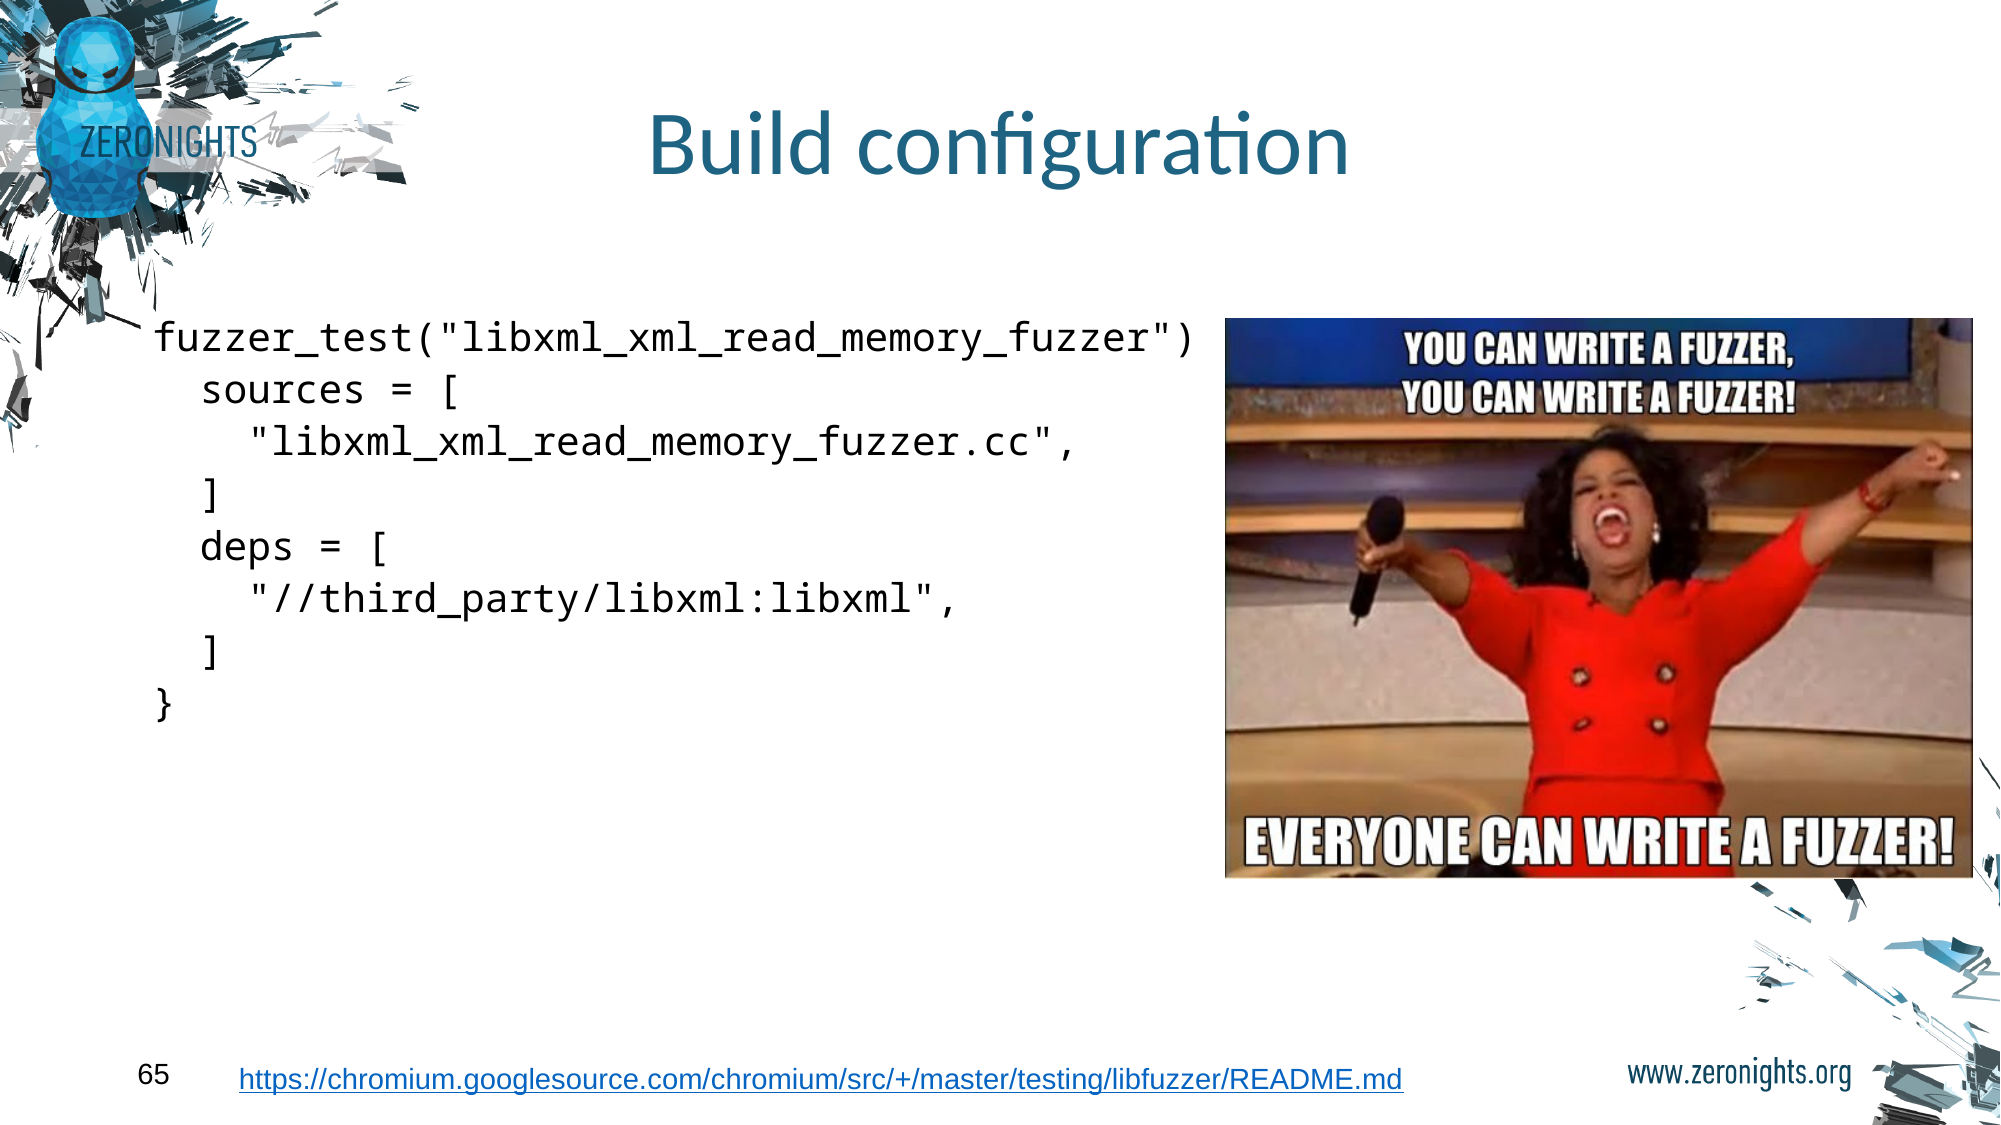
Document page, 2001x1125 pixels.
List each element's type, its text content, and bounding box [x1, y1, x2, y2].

picture [1225, 317, 2000, 1125]
list fuzzer_test("libxml_xml_read_memory_fuzzer") { sources = [ "libxml_xml_read_memory_fuzzer.cc", ] deps = [ "//third_party/libxml:libxml", ] } [137, 299, 1863, 1026]
title Build configuration [137, 95, 1863, 278]
picture [0, 0, 470, 489]
slide_number ‹#› [137, 1042, 588, 1103]
text_box https://chromium.googlesource.com/chromium/src/+/master/testing/libfuzzer/README.md [224, 1045, 1527, 1103]
